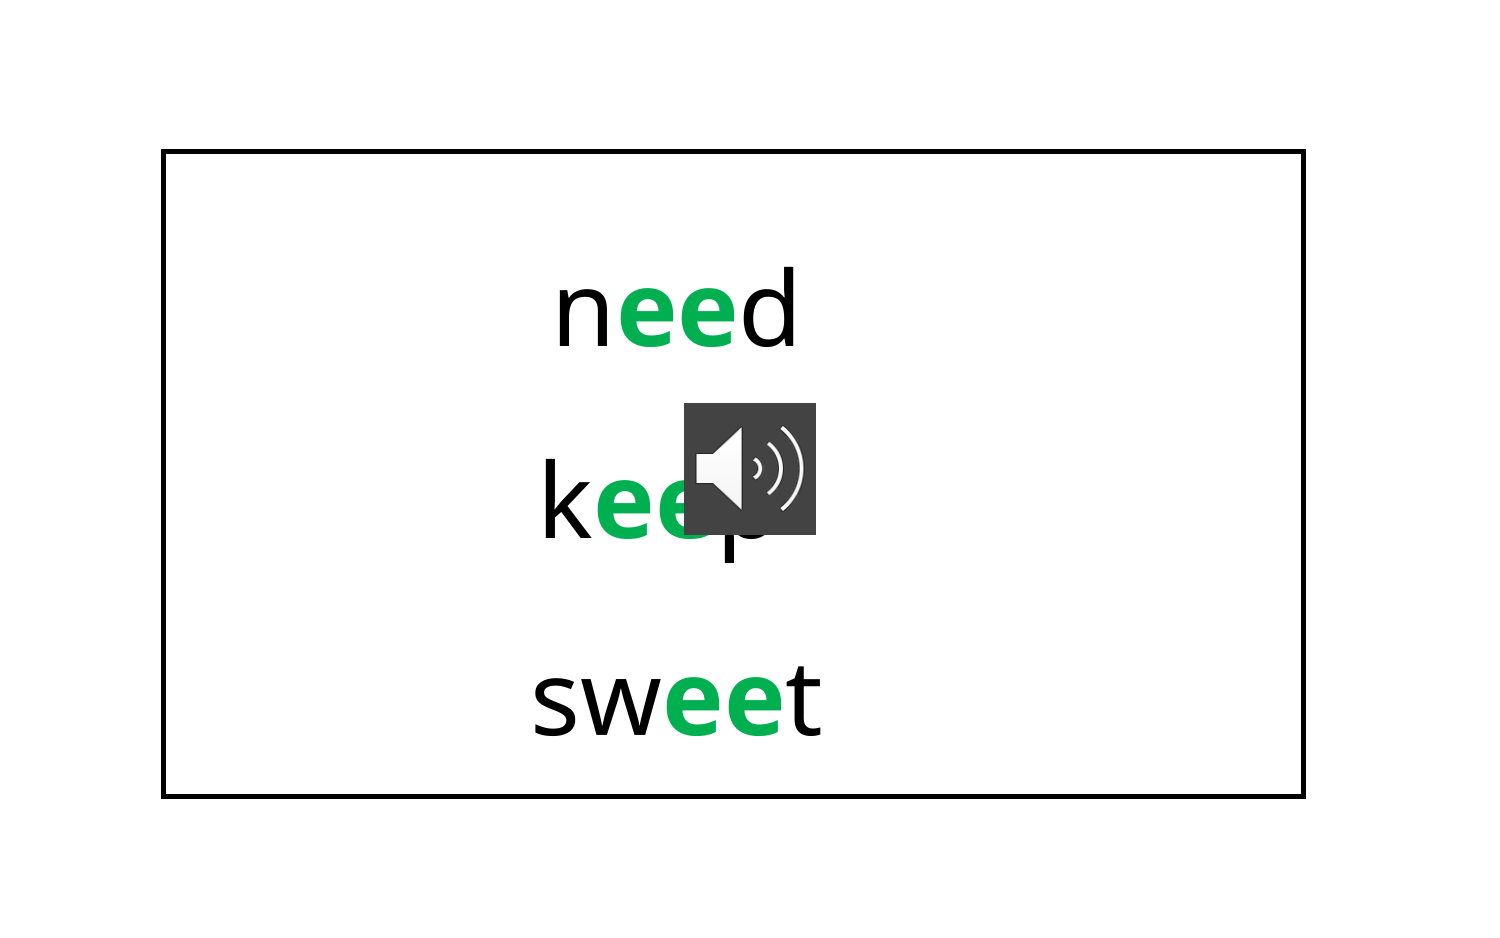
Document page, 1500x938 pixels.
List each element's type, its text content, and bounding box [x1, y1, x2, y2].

picture [683, 402, 817, 536]
text_box sweet [516, 561, 839, 764]
text_box keep [523, 364, 796, 561]
text_box [163, 150, 1304, 797]
